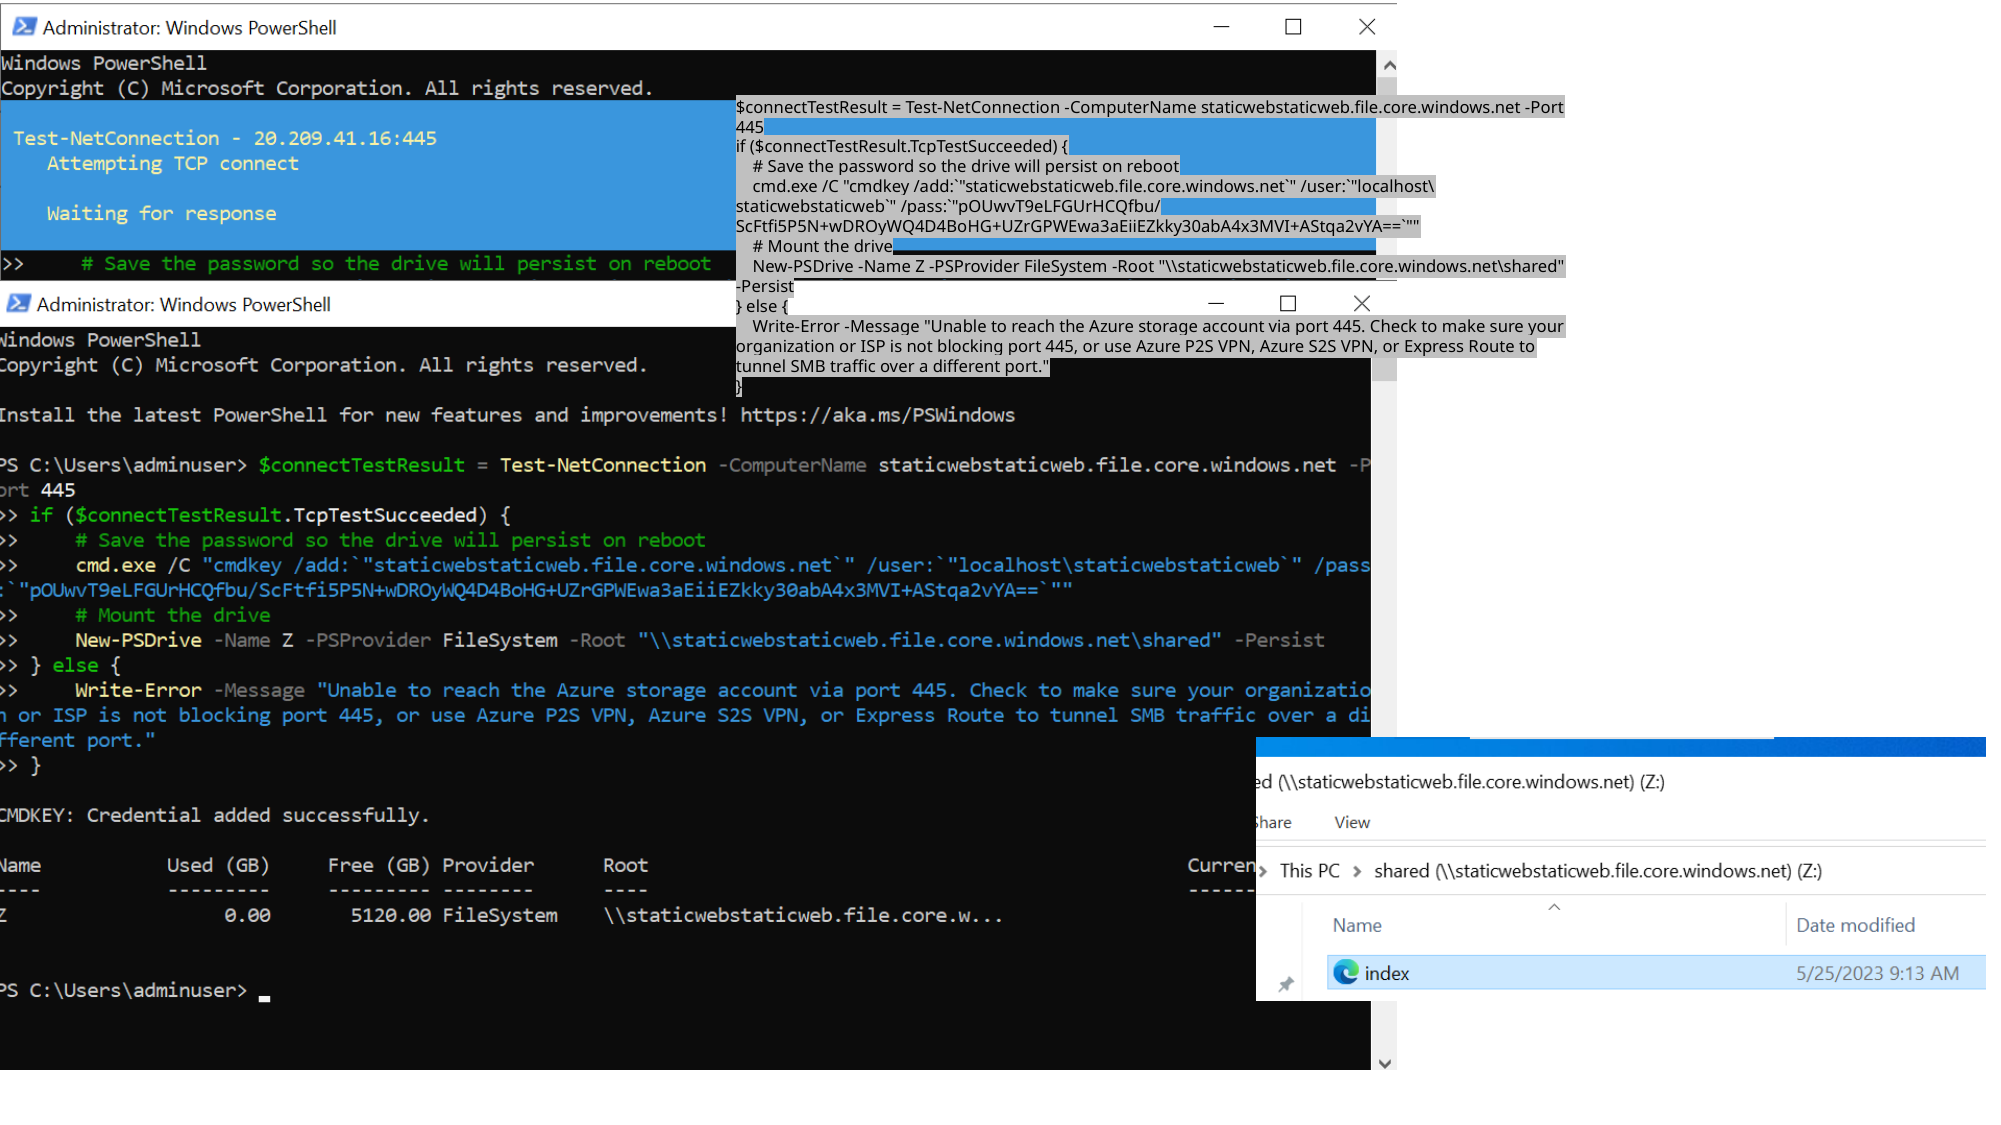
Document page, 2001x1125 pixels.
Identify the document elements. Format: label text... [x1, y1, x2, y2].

text_box $connectTestResult = Test-NetConnection -ComputerName staticwebstaticweb.file.core.windows.net -Port 445 if ($connectTestResult.TcpTestSucceeded) { # Save the password so the drive will persist on reboot cmd.exe /C "cmdkey /add:`"staticwebstaticweb.file.core.windows.net`" /user:`"localhost\staticwebstaticweb`" /pass:`"pOUwvT9eLFGUrHCQfbu/ScFtfi5P5N+wDROyWQ4D4BoHG+UZrGPWEwa3aEiiEZkky30abA4x3MVI+AStqa2vYA==`"" # Mount the drive New-PSDrive -Name Z -PSProvider FileSystem -Root "\\staticwebstaticweb.file.core.windows.net\shared" -Persist } else { Write-Error -Message "Unable to reach the Azure storage account via port 445. Check to make sure your organization or ISP is not blocking port 445, or use Azure P2S VPN, Azure S2S VPN, or Express Route to tunnel SMB traffic over a different port." } [1397, 89, 1589, 404]
picture [0, 0, 1986, 1070]
